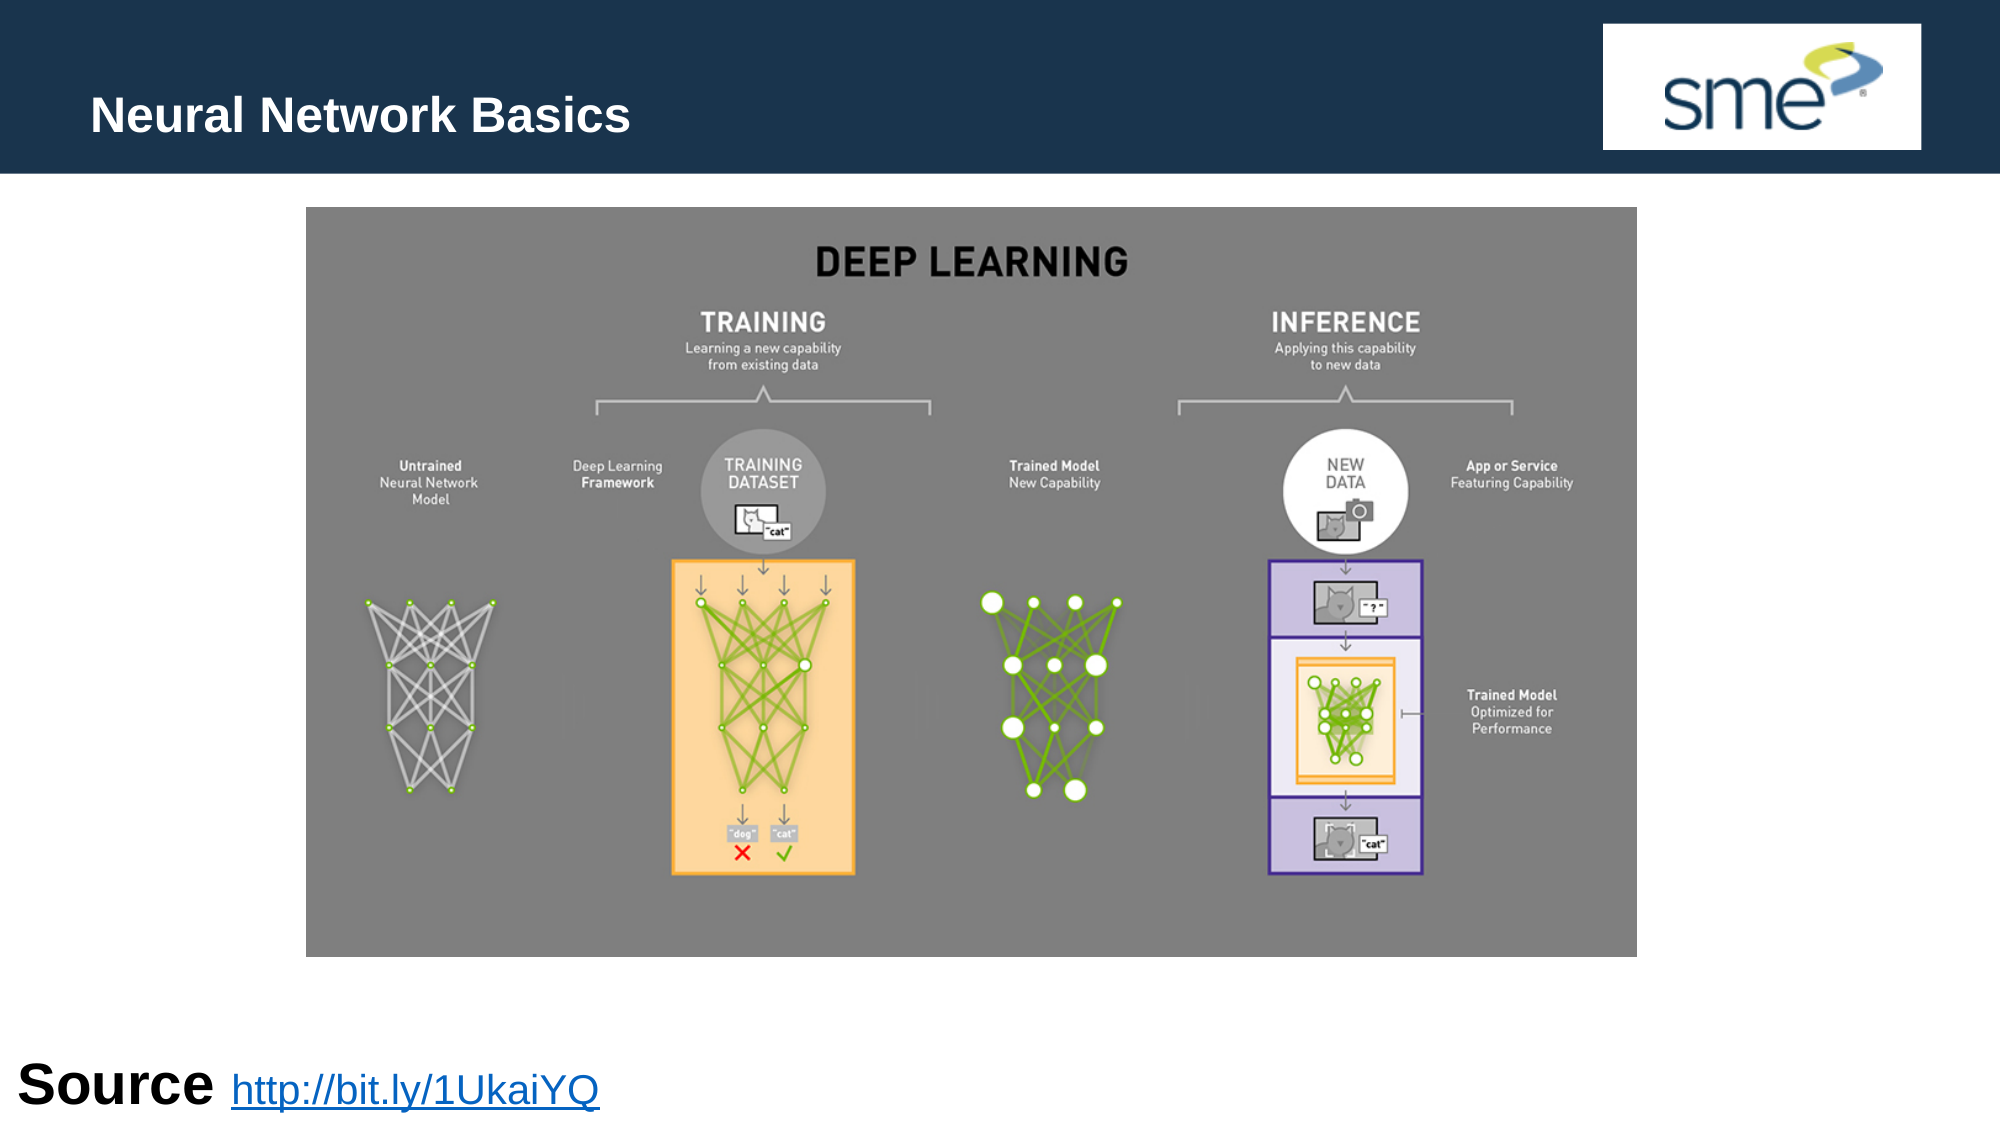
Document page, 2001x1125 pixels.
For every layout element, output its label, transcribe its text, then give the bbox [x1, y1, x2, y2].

title Neural Network Basics [0, 0, 2000, 174]
text_box Source http://bit.ly/1UkaiYQ [2, 1039, 615, 1124]
text_box [1602, 23, 1922, 151]
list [1664, 42, 1883, 132]
picture [306, 207, 1637, 957]
